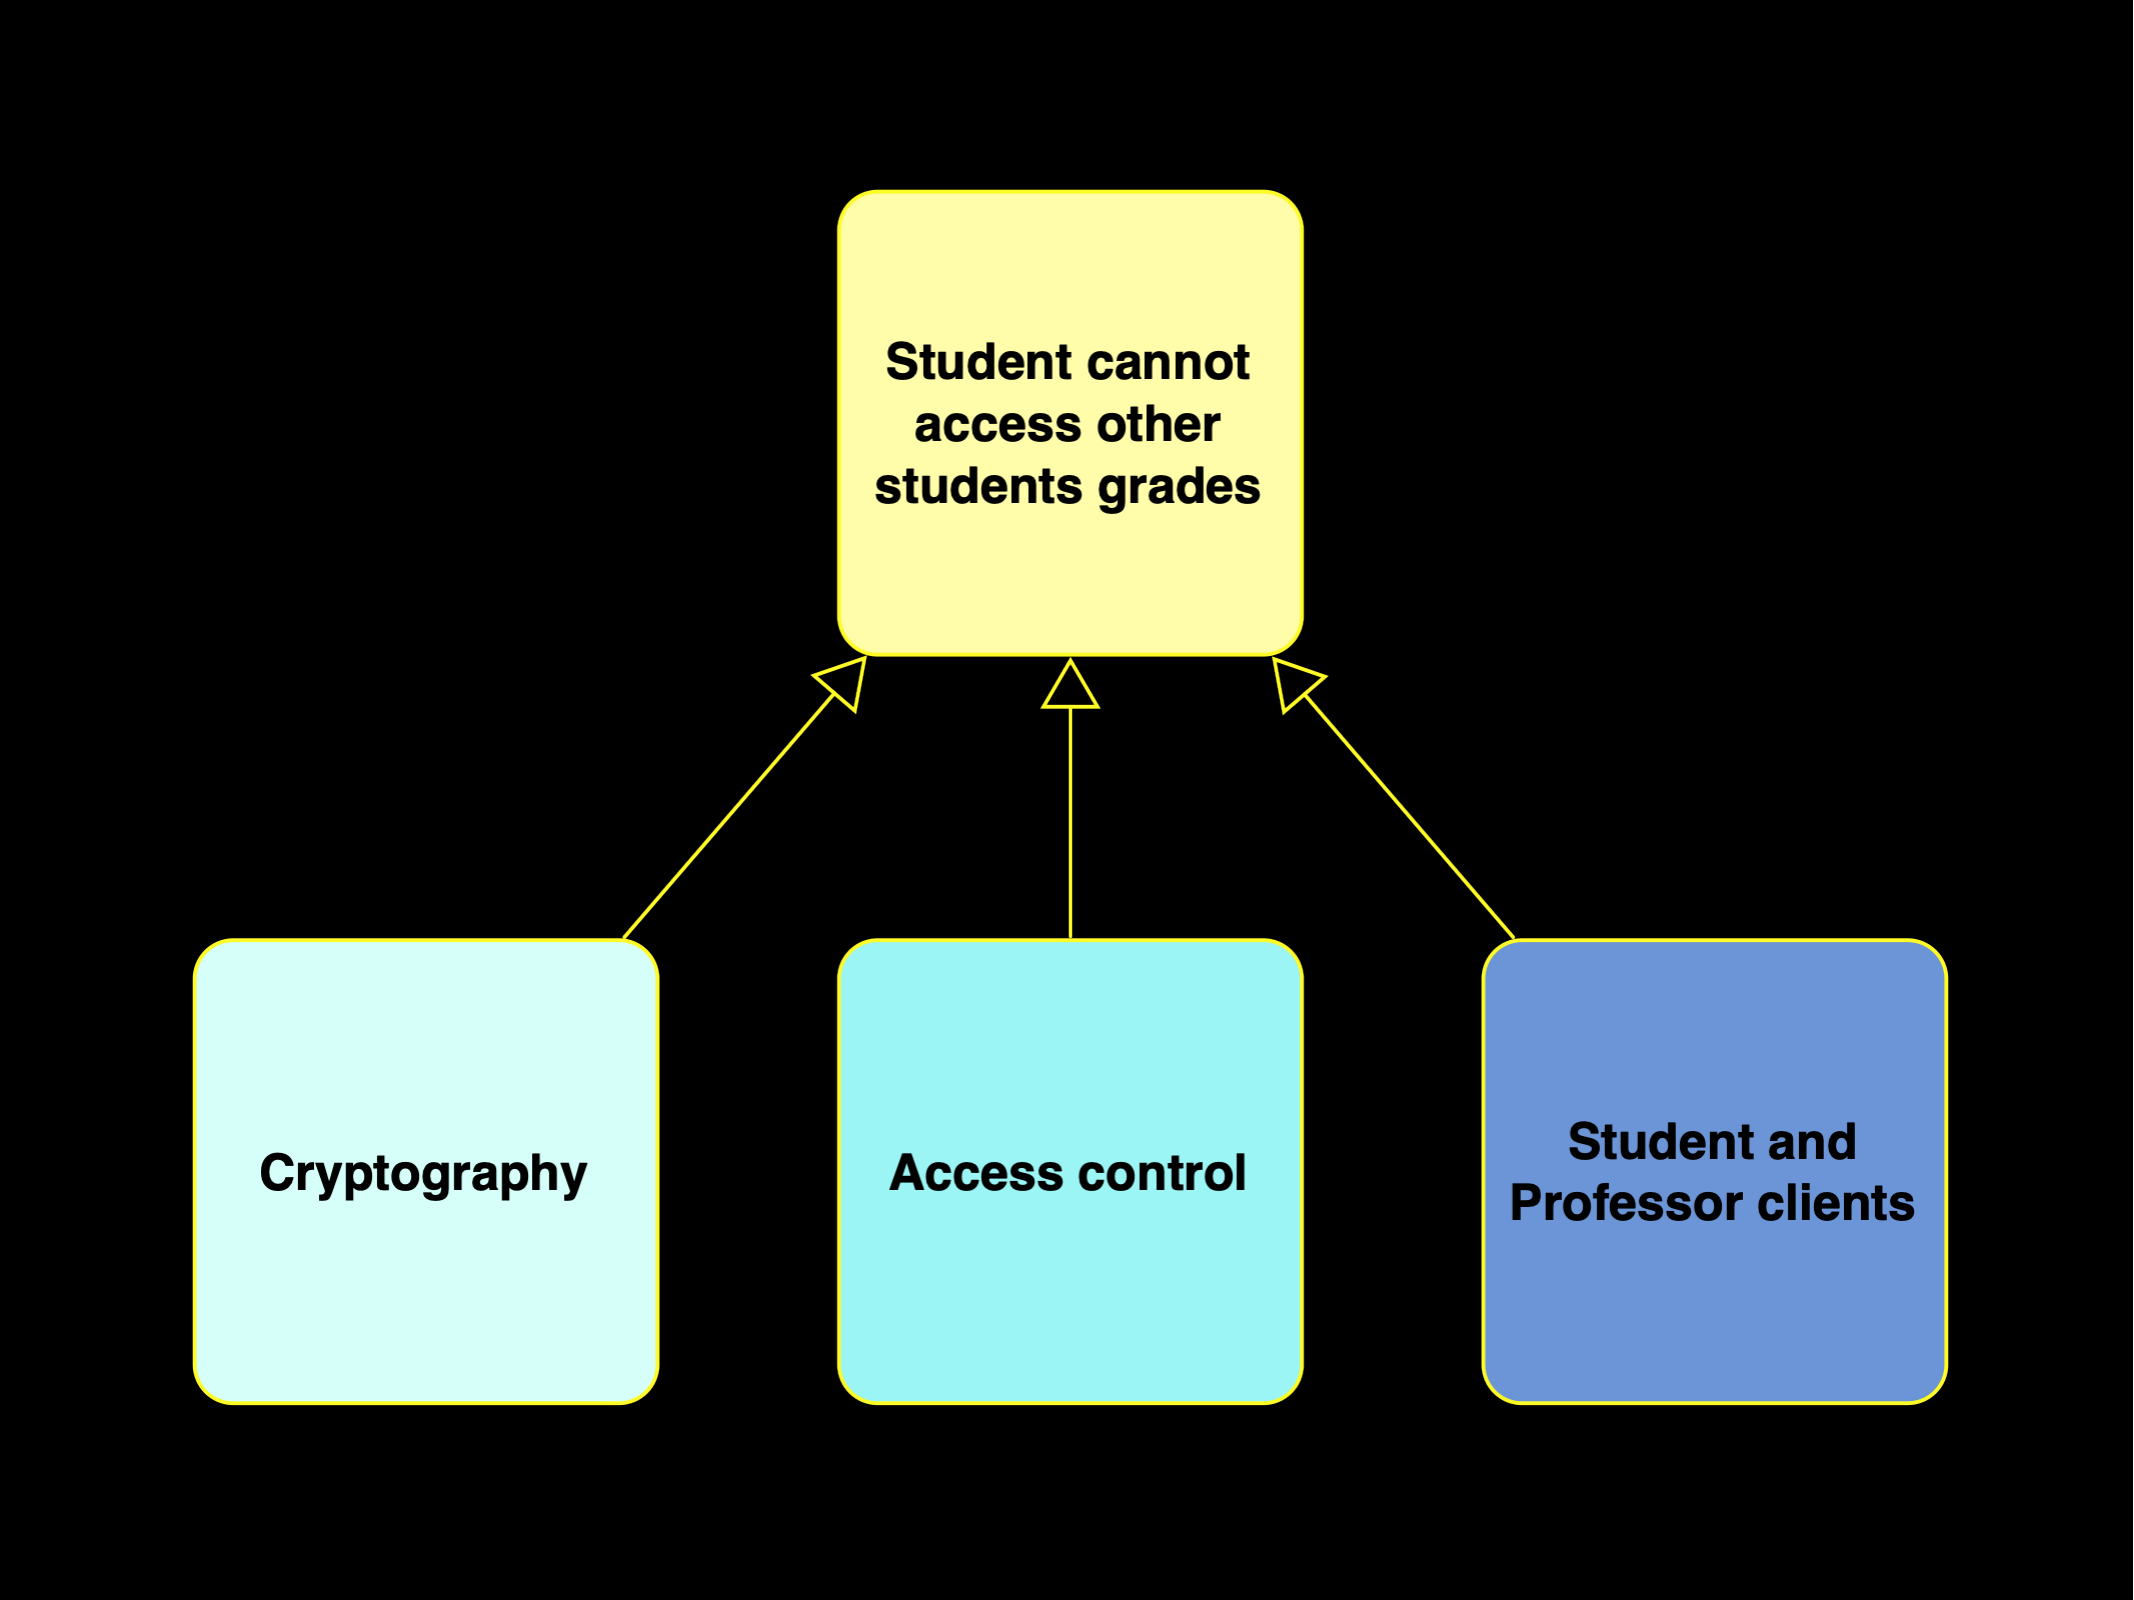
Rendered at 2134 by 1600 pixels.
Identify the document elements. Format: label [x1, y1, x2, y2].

picture [184, 182, 1956, 1409]
